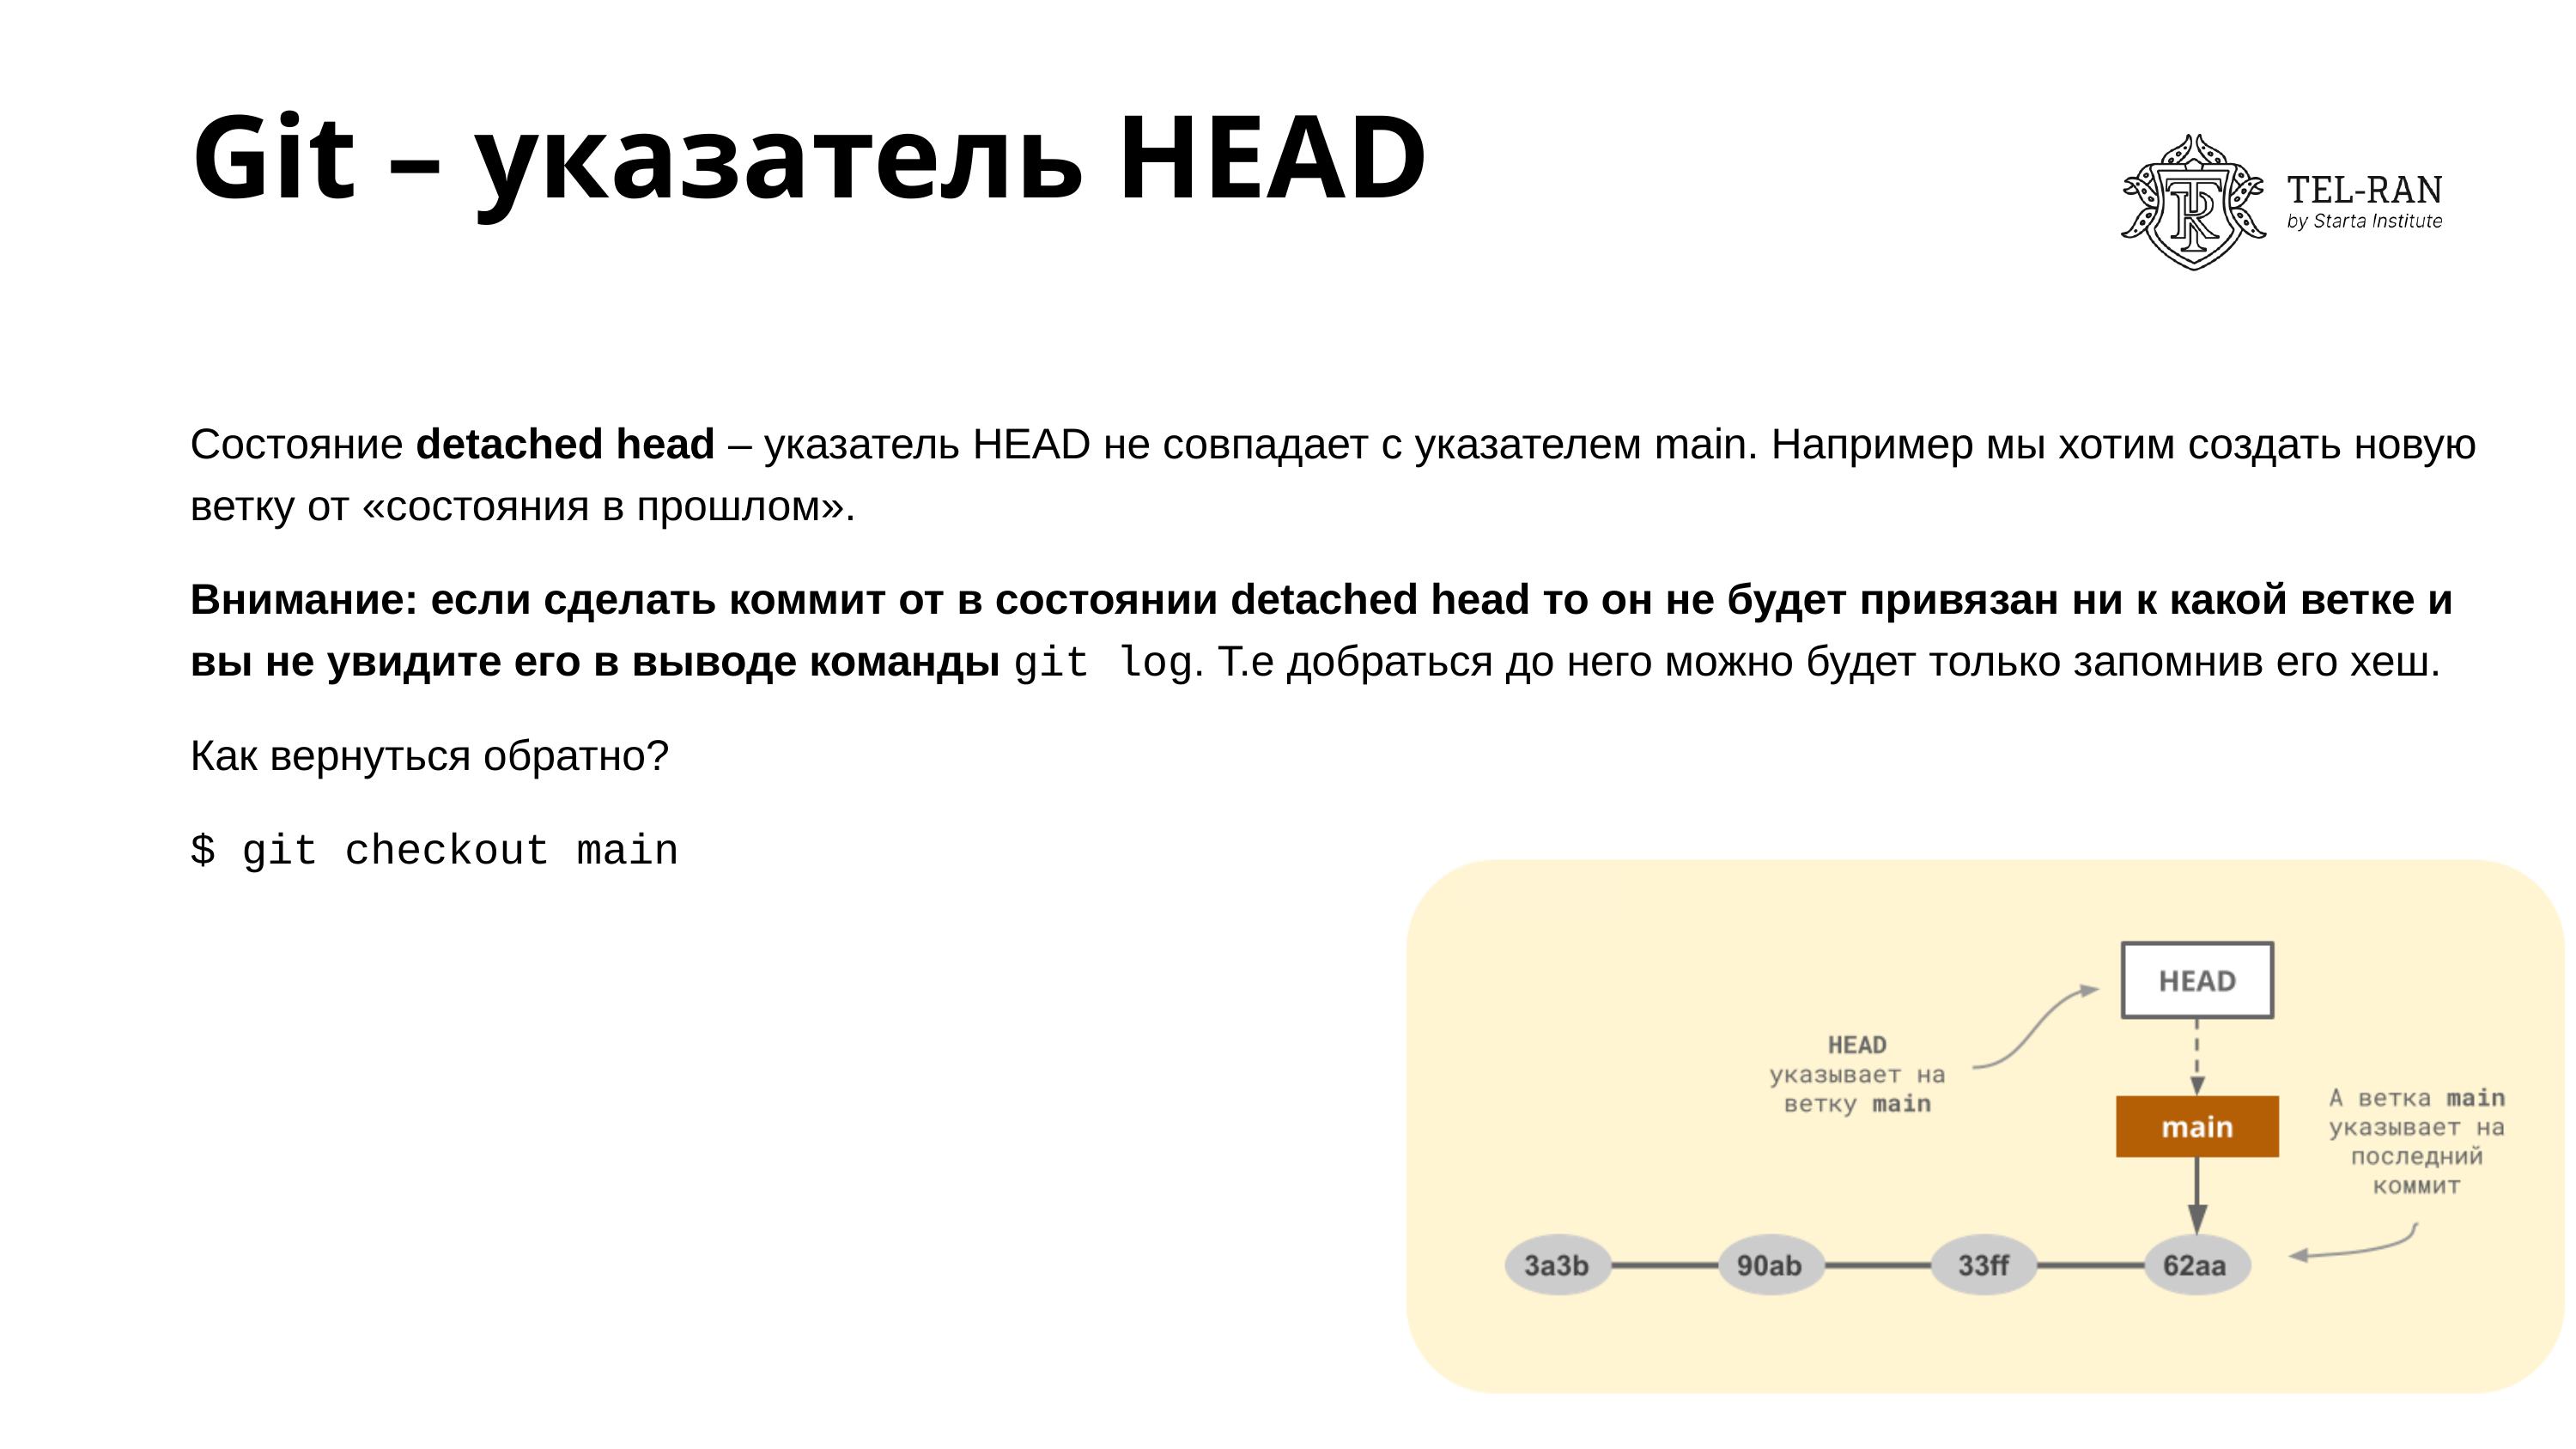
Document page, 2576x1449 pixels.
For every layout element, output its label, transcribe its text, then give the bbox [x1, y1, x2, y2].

title Git – указатель HEAD [177, 76, 2107, 358]
text_box Состояние detached head – указатель HEAD не совпадает с указателем main. Например мы хотим создать новую ветку от «состояния в прошлом». Внимание: если сделать коммит от в состоянии detached head то он не будет привязан ни к какой ветке и вы не увидите его в выводе команды git log. Т.е добраться до него можно будет только запомнив его хеш. Как вернуться обратно? $ git checkout main [177, 398, 2494, 880]
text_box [1395, 709, 2576, 1449]
picture [2121, 134, 2442, 271]
